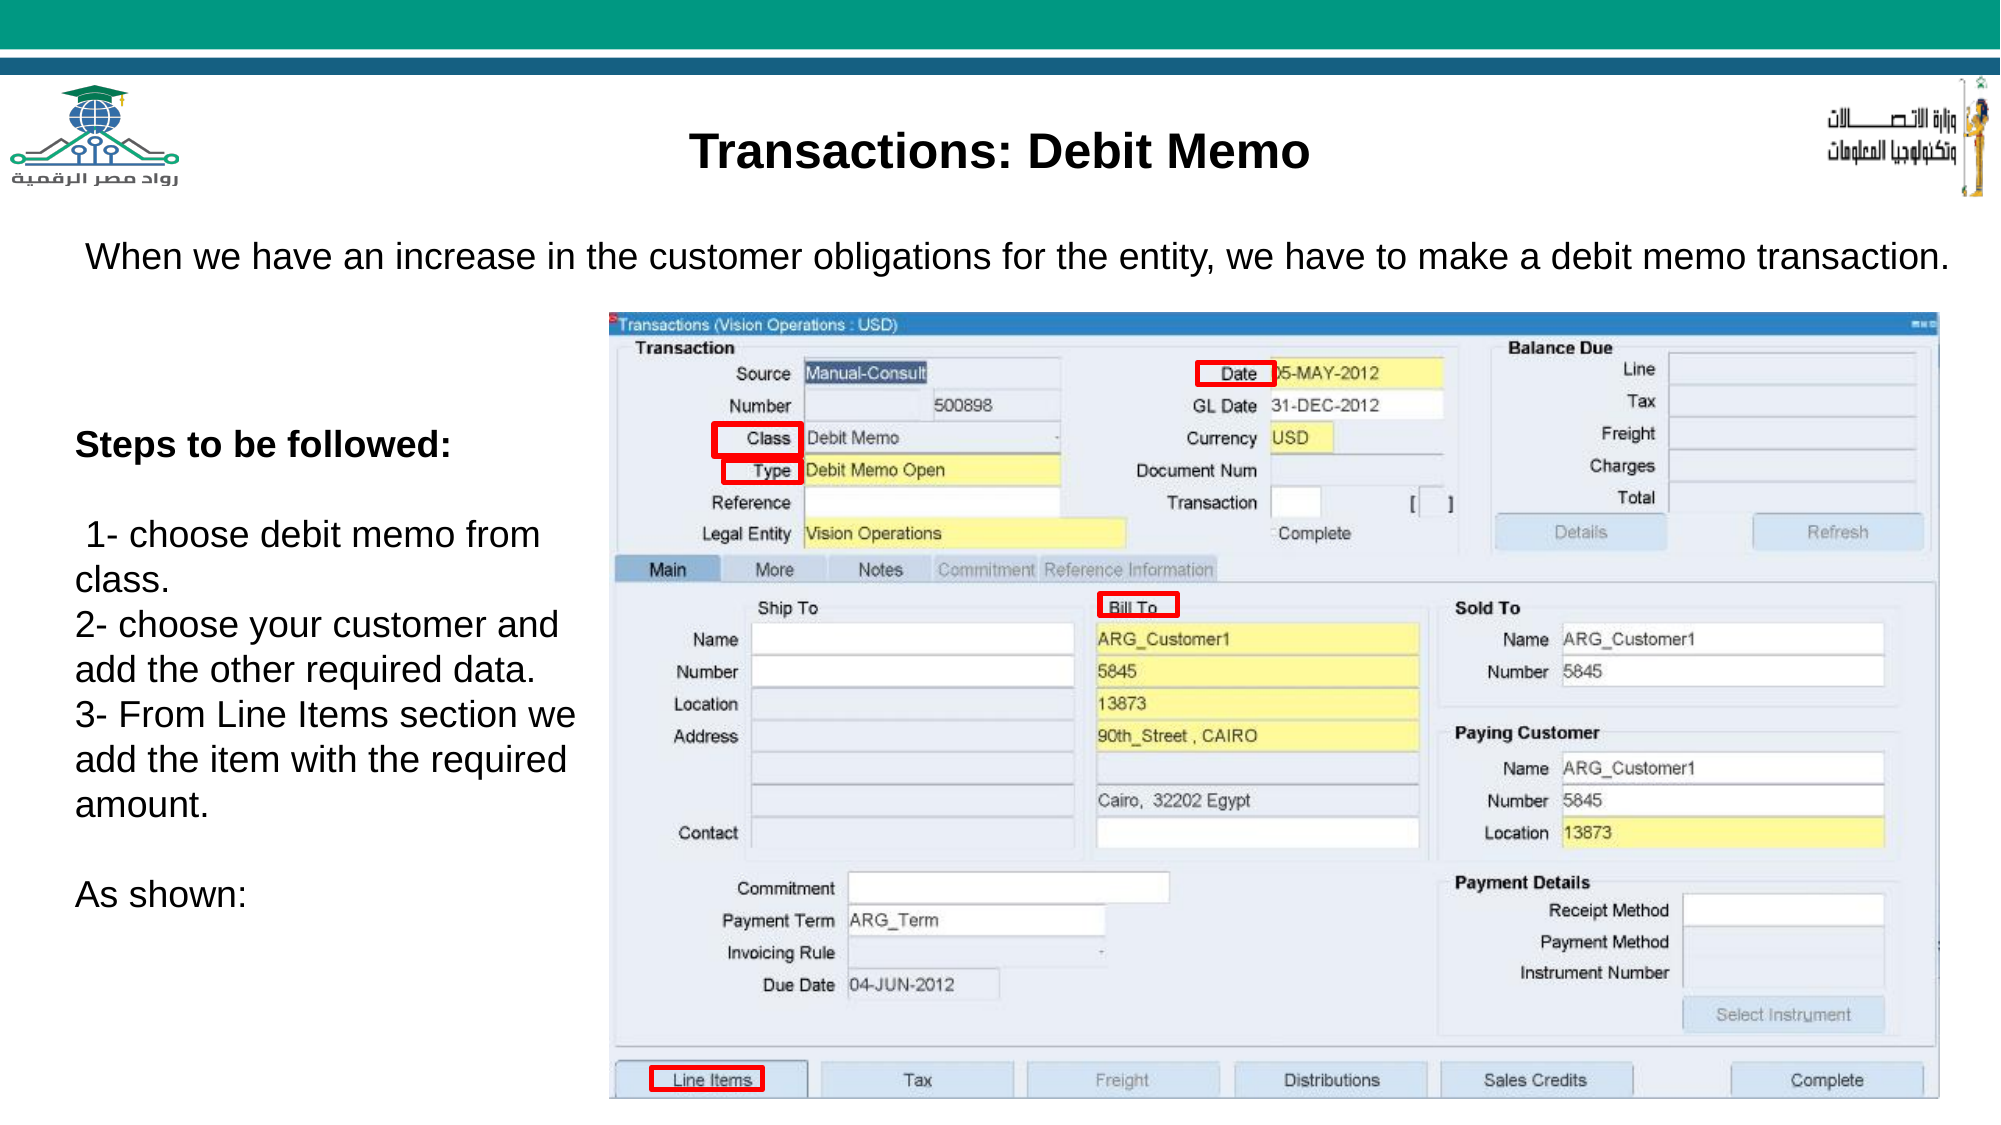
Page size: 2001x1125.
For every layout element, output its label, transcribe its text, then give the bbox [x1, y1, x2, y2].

picture [1815, 57, 2000, 215]
text_box Steps to be followed: 1- choose debit memo from class. 2- choose your customer and add the other required data. 3- From Line Items section we add the item with the required amount. As shown: [60, 412, 599, 923]
text_box [0, 56, 2000, 77]
text_box Transactions: Debit Memo [673, 110, 1327, 186]
picture [608, 311, 1941, 1100]
text_box [0, 0, 2000, 51]
text_box When we have an increase in the customer obligations for the entity, we have to make a debit memo transaction. [70, 224, 1967, 284]
picture [10, 84, 180, 187]
